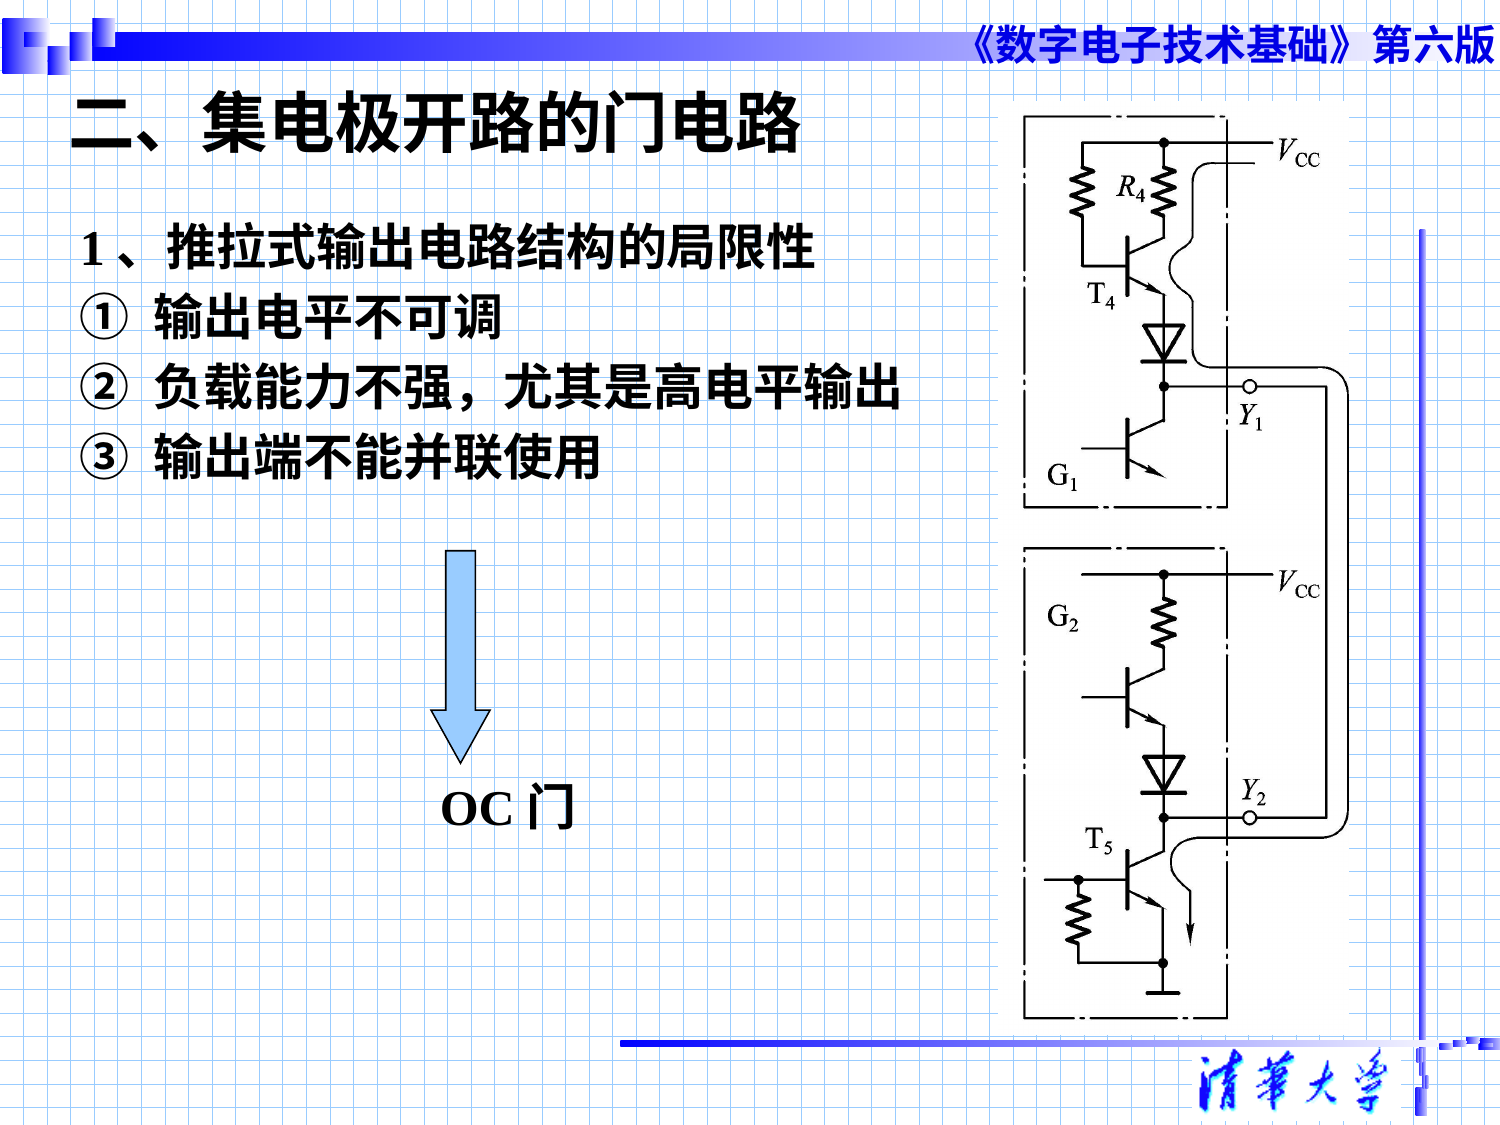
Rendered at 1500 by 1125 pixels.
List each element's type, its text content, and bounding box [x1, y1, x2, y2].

title 二、集电极开路的门电路 [53, 78, 1404, 164]
list 1、推拉式输出电路结构的局限性 ① 输出电平不可调 ② 负载能力不强，尤其是高电平输出 ③ 输出端不能并联使用 OC门 [64, 208, 992, 882]
text_box [430, 550, 491, 764]
picture [997, 101, 1350, 1036]
picture [1192, 1046, 1401, 1121]
